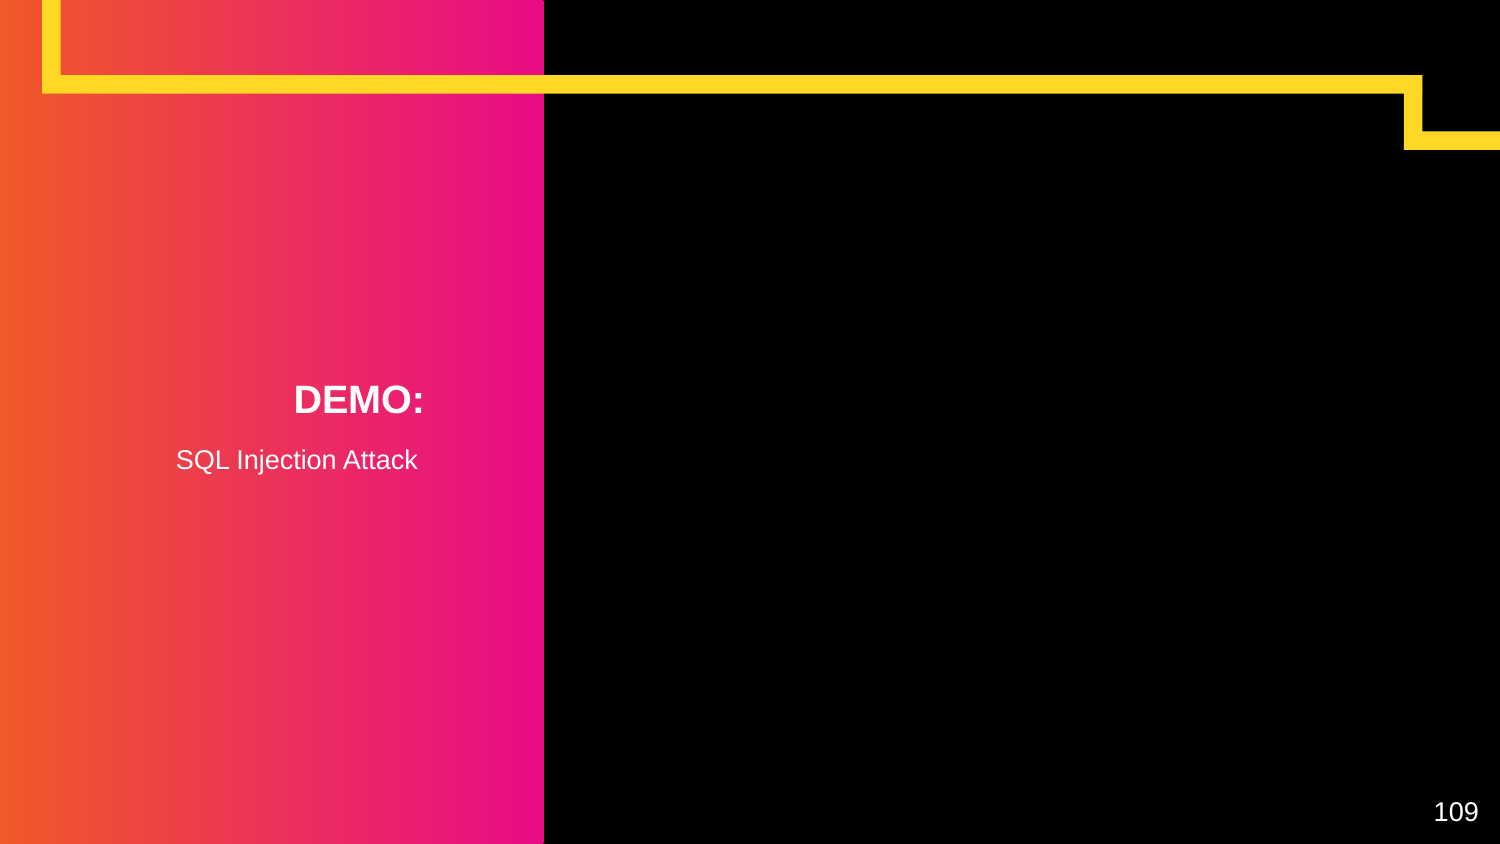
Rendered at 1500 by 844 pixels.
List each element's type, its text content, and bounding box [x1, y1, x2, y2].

slide_number 109 [1403, 779, 1494, 844]
subtitle SQL Injection Attack [57, 427, 433, 514]
title DEMO: [42, 343, 433, 430]
